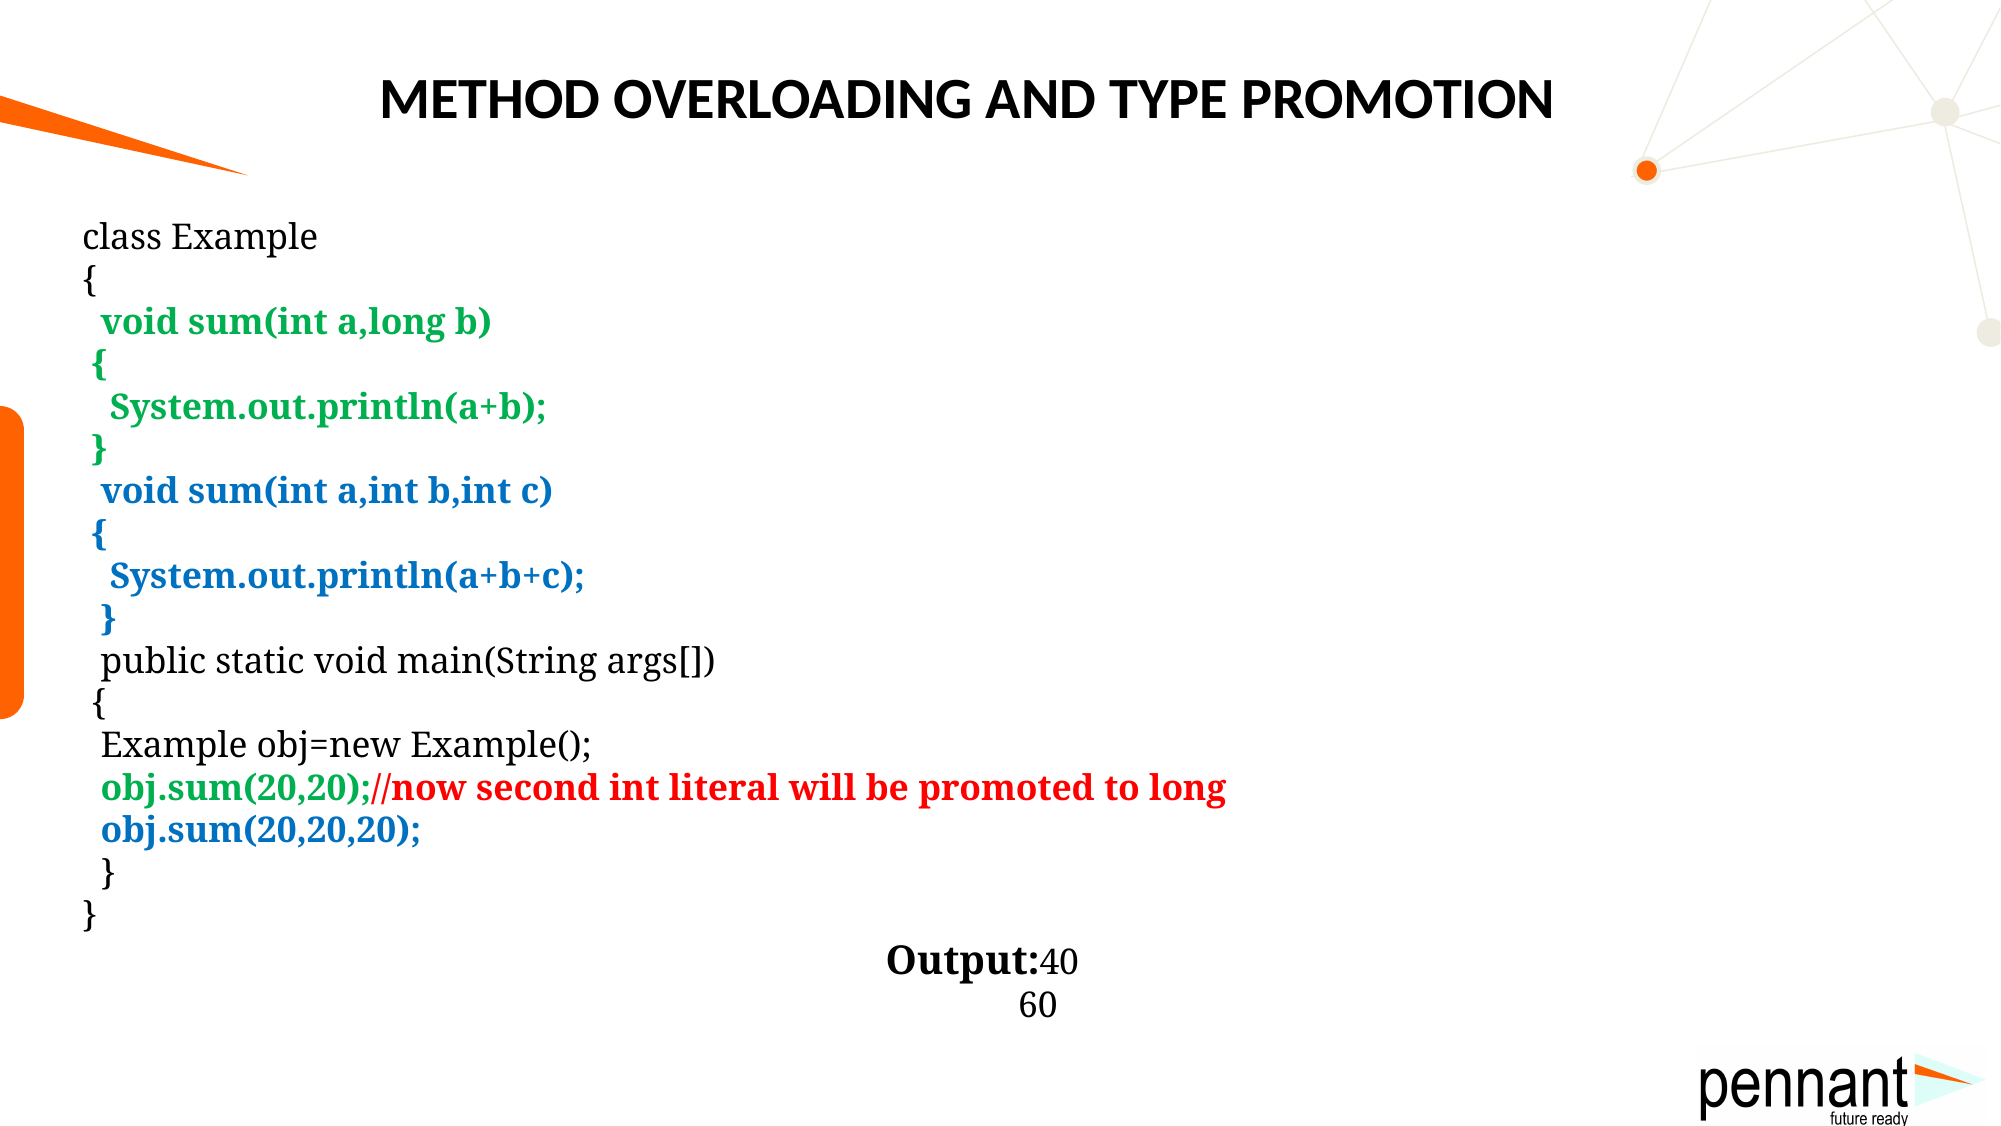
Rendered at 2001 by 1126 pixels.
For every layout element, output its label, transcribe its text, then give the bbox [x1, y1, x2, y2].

picture [1697, 1045, 1986, 1126]
title METHOD OVERLOADING AND TYPE PROMOTION [67, 45, 1868, 146]
list class Example { void sum(int a,long b) { System.out.println(a+b); } void sum(int a,int b,int c) { System.out.println(a+b+c); } public static void main(String args[]) { Example obj=new Example(); obj.sum(20,20);//now second int literal will be promoted to long obj.sum(20,20,20); } } Output:40 60 [67, 207, 1898, 1036]
